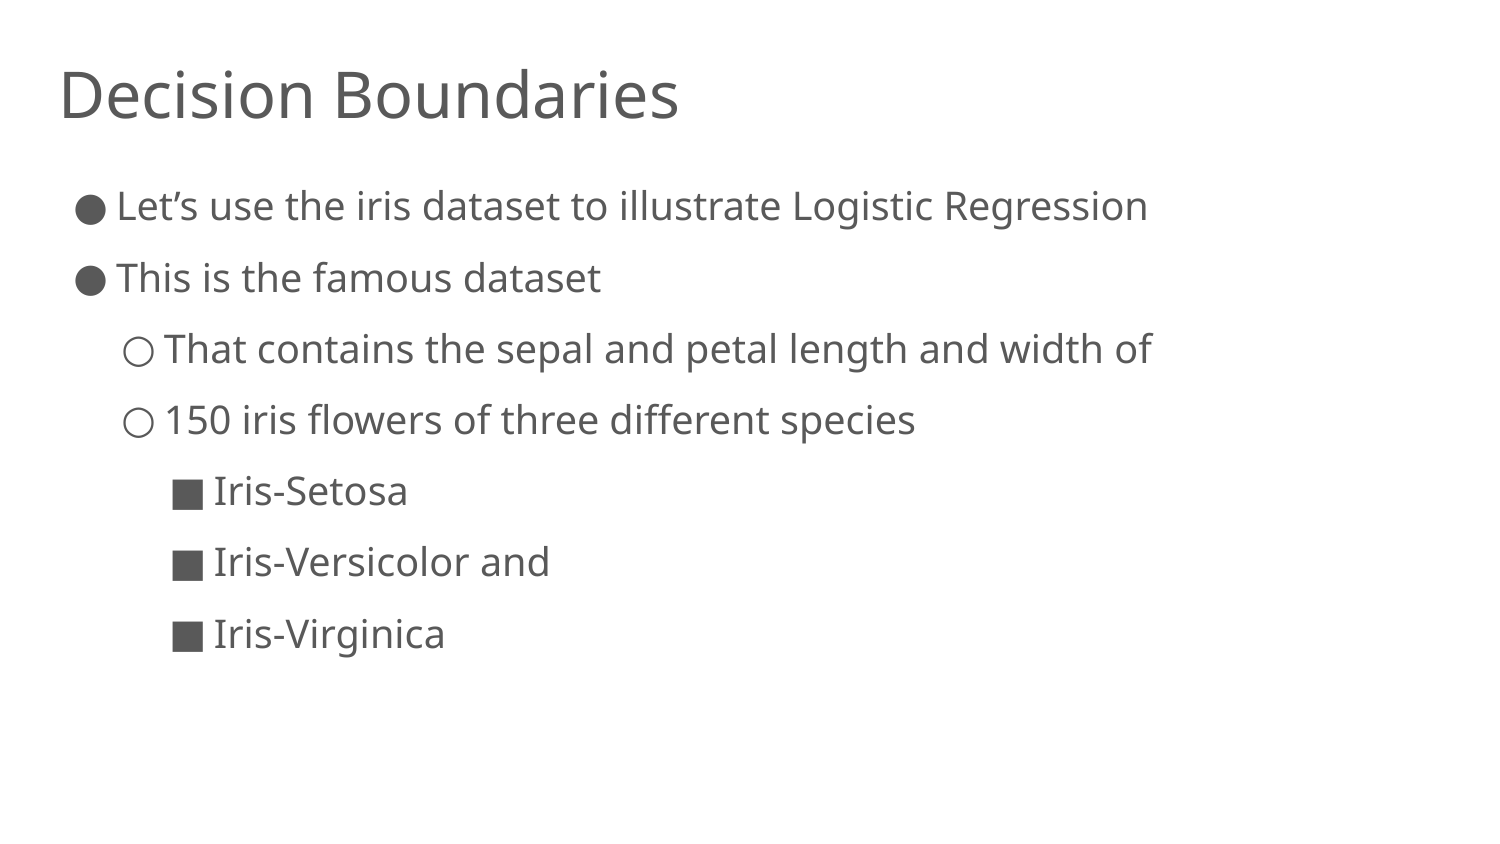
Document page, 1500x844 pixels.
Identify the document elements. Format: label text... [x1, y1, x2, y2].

text_box Decision Boundaries [58, 36, 1442, 138]
text_box Let’s use the iris dataset to illustrate Logistic Regression This is the famous dataset That contains the sepal and petal length and width of 150 iris flowers of three different species Iris-Setosa Iris-Versicolor and Iris-Virginica [58, 147, 1442, 783]
